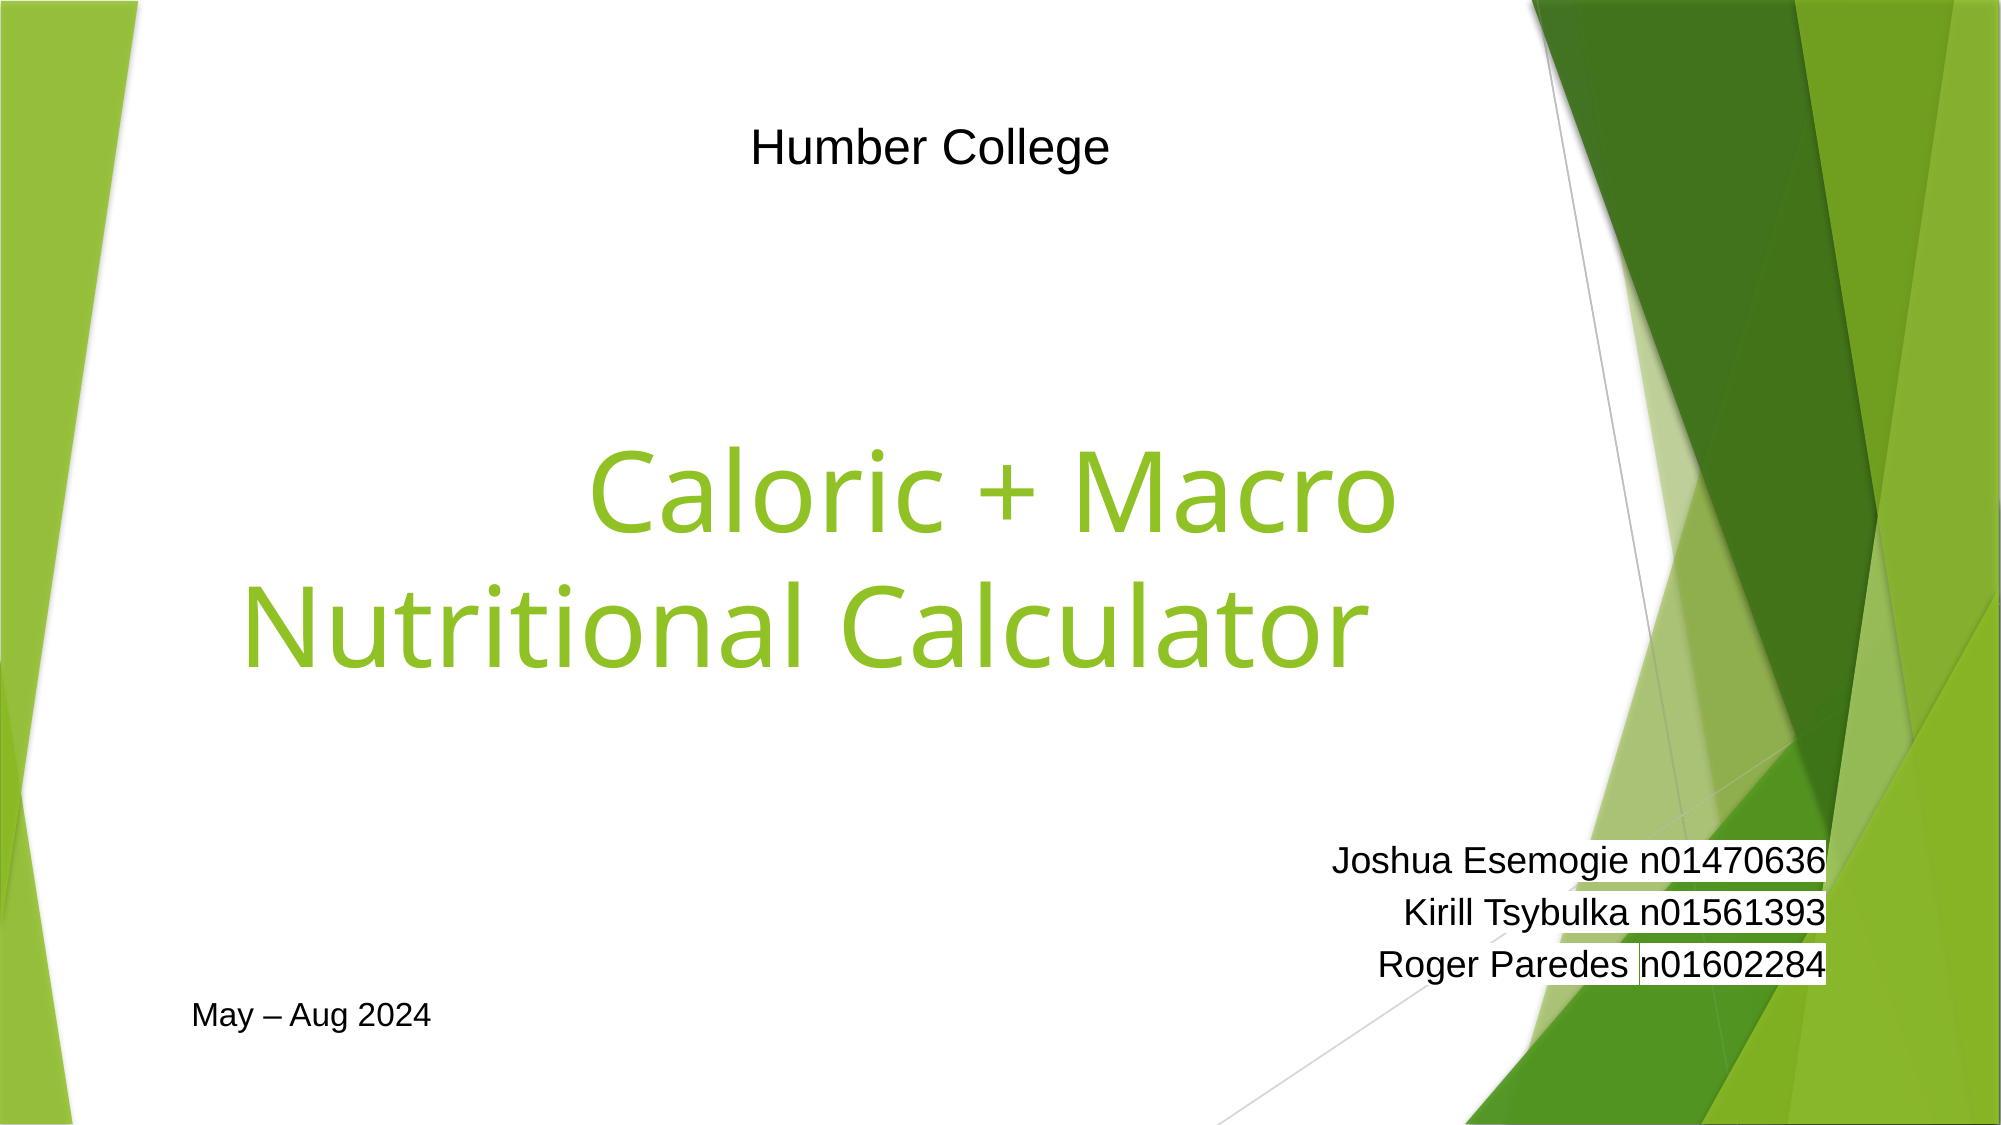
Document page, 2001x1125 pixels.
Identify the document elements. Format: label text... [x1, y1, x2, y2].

text_box Caloric + Macro Nutritional Calculator [142, 427, 1416, 698]
text_box Humber College [678, 97, 1126, 389]
text_box Joshua Esemogie n01470636 Kirill Tsybulka n01561393 Roger Paredes n01602284 [1190, 822, 1842, 1058]
text_box May – Aug 2024 [0, 979, 447, 1125]
